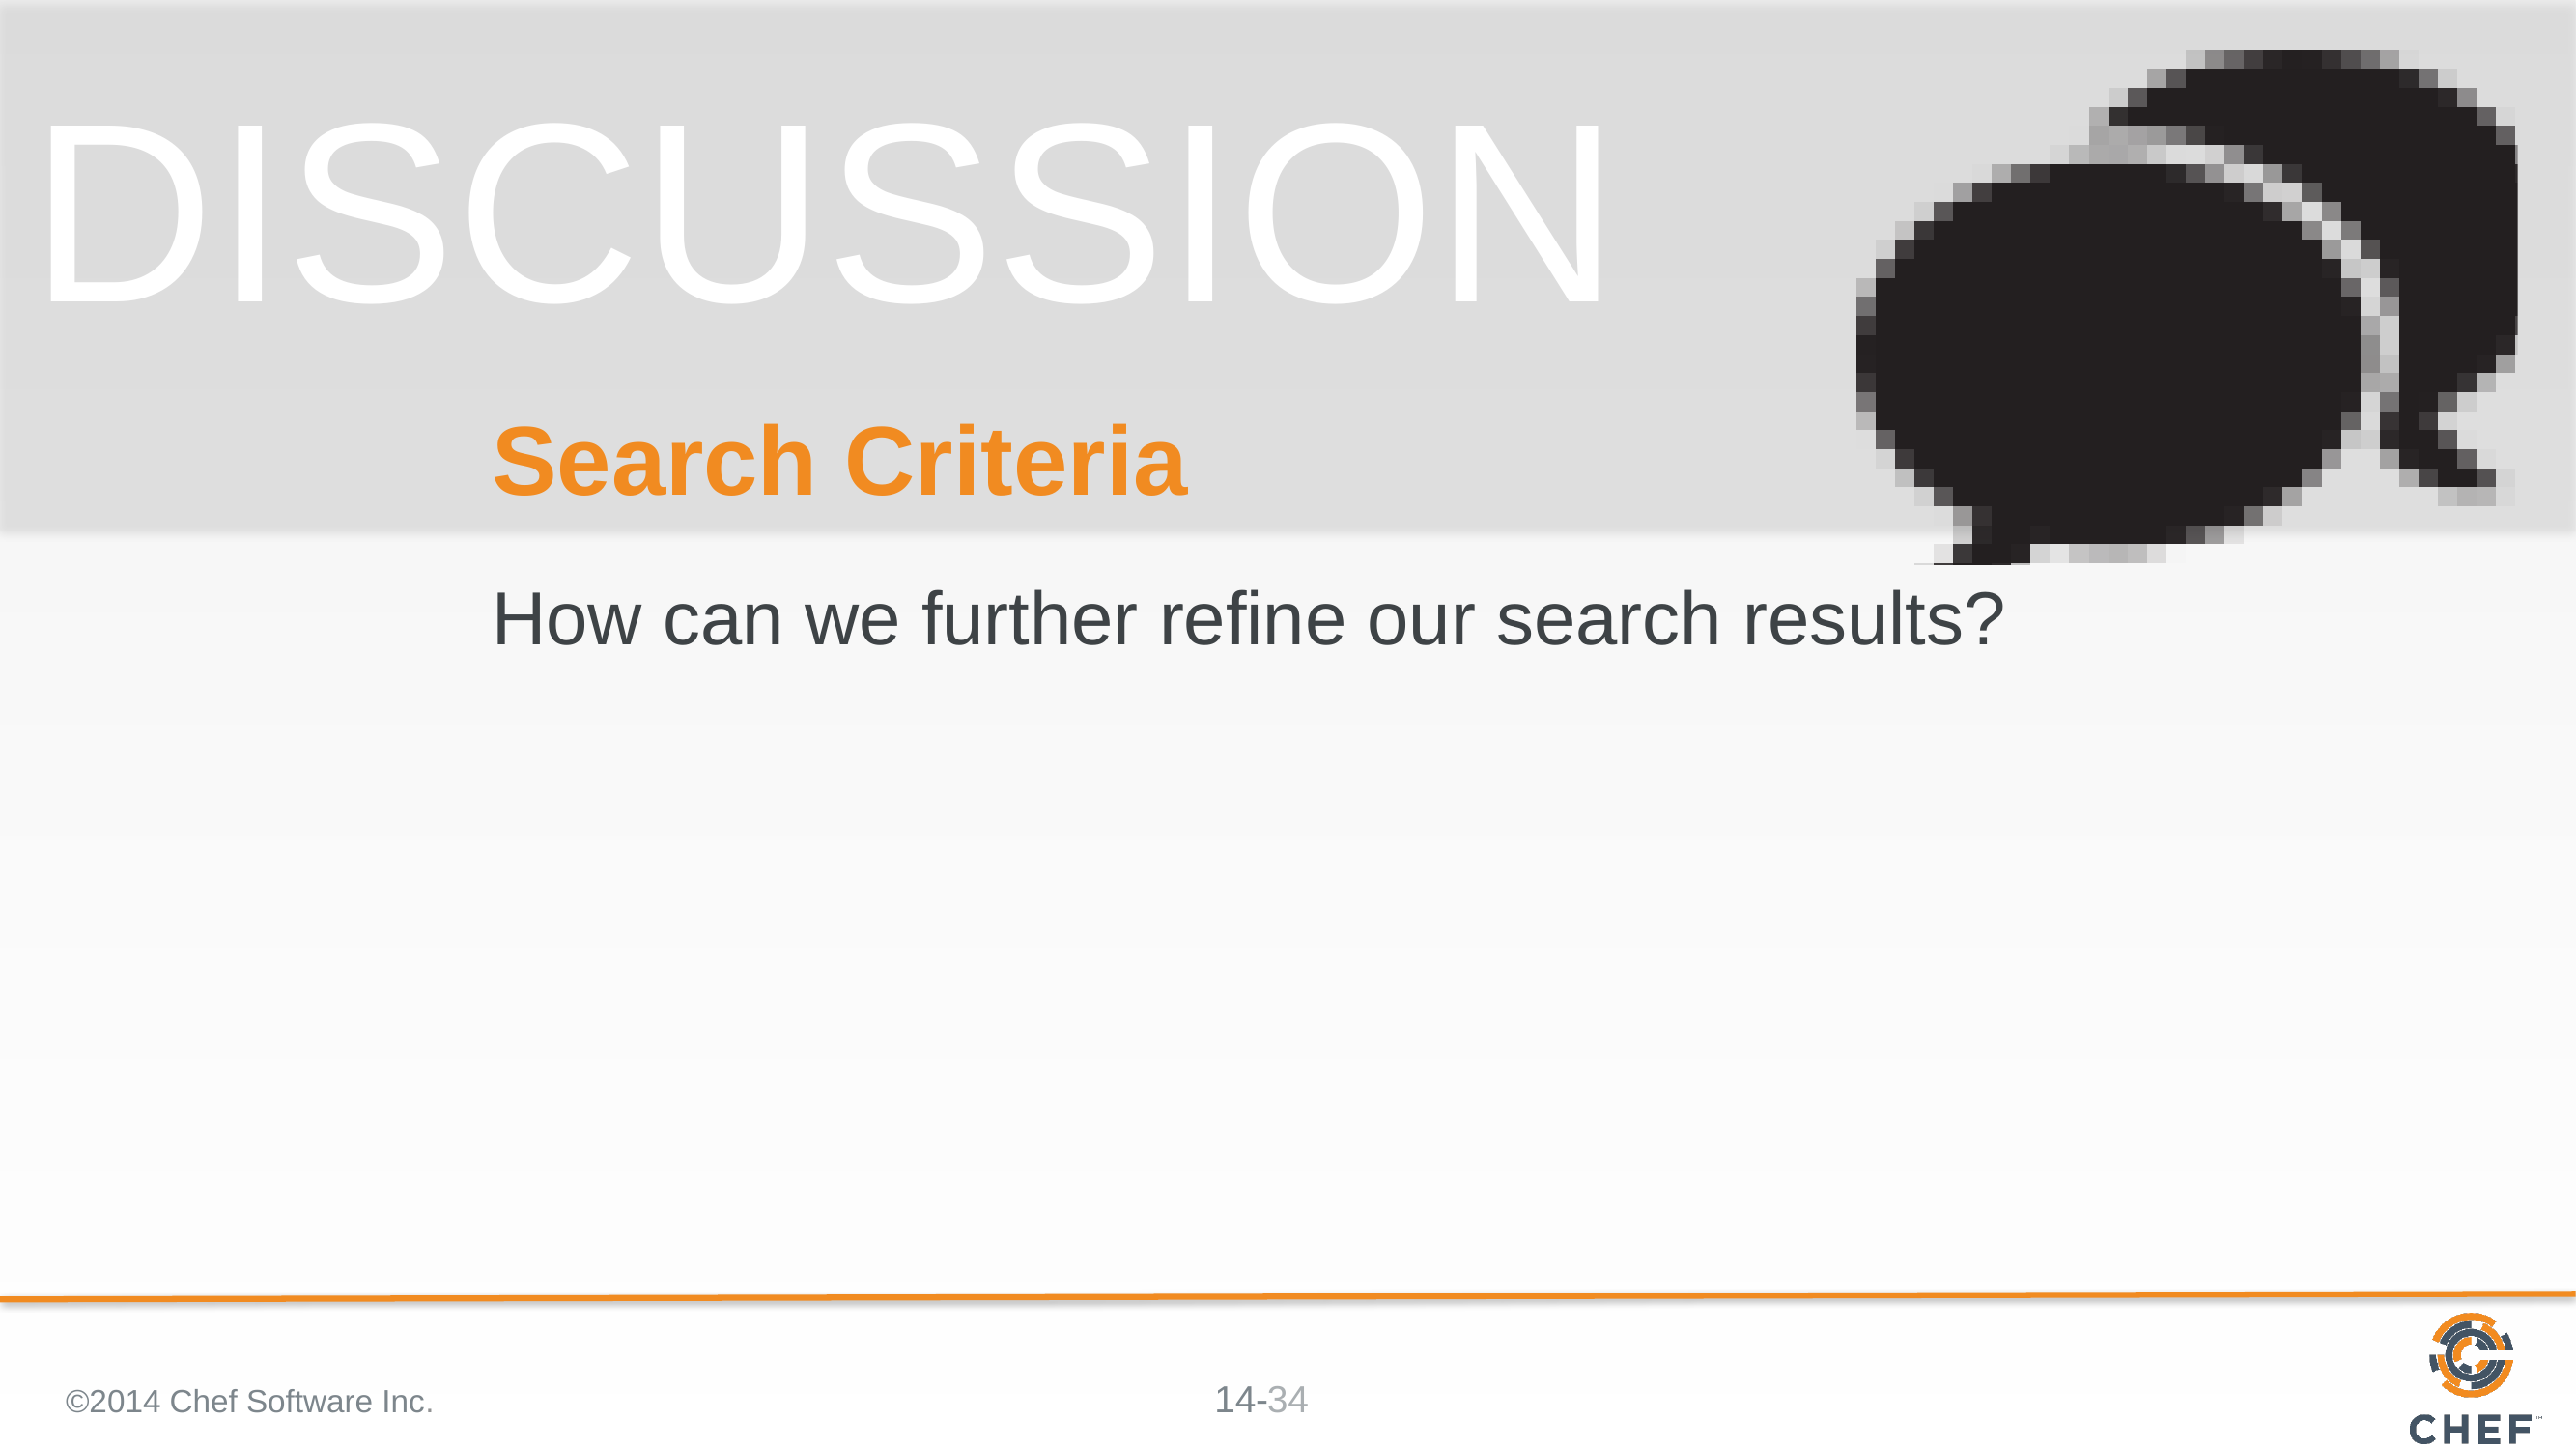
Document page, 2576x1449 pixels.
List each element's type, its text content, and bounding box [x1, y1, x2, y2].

picture [2399, 1297, 2550, 1449]
slide_number 34 [998, 1359, 1578, 1437]
subtitle How can we further refine our search results? [477, 554, 2217, 959]
title Search Criteria [477, 395, 2217, 531]
footer ©2014 Chef Software Inc. [51, 1359, 952, 1440]
